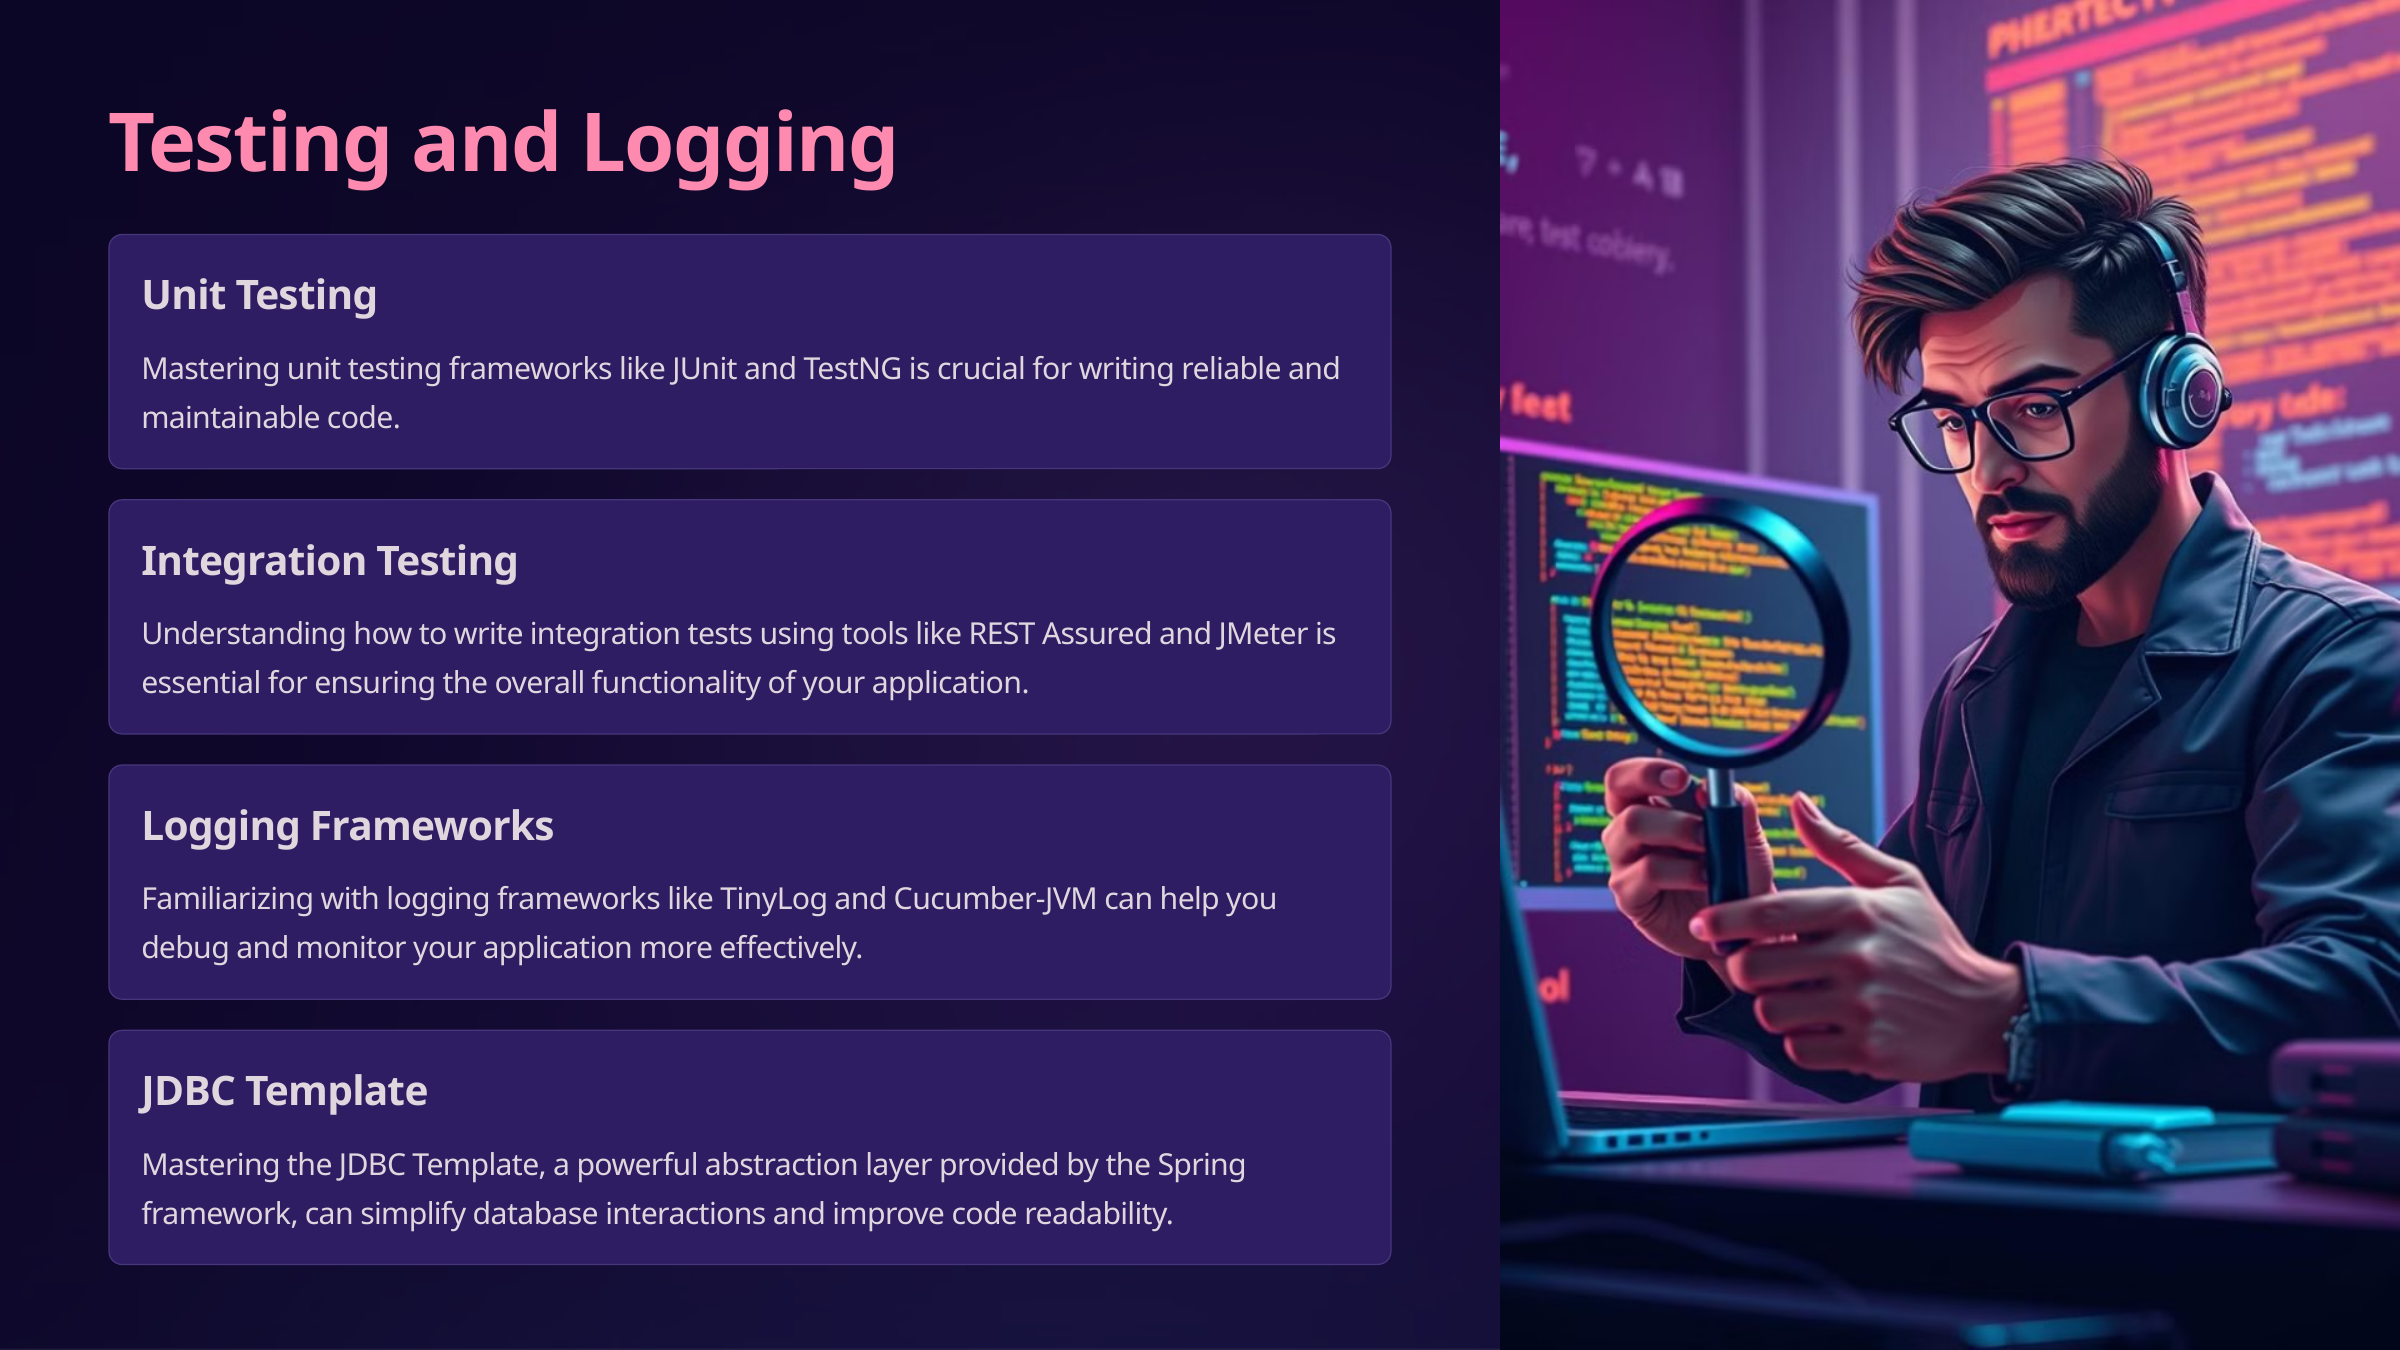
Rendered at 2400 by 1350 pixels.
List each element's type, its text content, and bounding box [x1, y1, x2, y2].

text_box Unit Testing [141, 266, 551, 318]
text_box Mastering unit testing frameworks like JUnit and TestNG is crucial for writing reliable and maintainable code. [141, 336, 1359, 437]
text_box Testing and Logging [108, 85, 927, 188]
text_box Familiarizing with logging frameworks like TinyLog and Cucumber-JVM can help you debug and monitor your application more effectively. [141, 867, 1359, 967]
text_box Integration Testing [141, 532, 551, 584]
text_box [108, 765, 1391, 1000]
text_box Understanding how to write integration tests using tools like REST Assured and JMeter is essential for ensuring the overall functionality of your application. [141, 601, 1359, 702]
text_box Logging Frameworks [141, 797, 551, 849]
text_box [108, 234, 1391, 469]
text_box JDBC Template [141, 1062, 551, 1114]
text_box [108, 499, 1391, 734]
picture [1499, 0, 2400, 1350]
text_box [108, 1030, 1391, 1265]
text_box Mastering the JDBC Template, a powerful abstraction layer provided by the Spring framework, can simplify database interactions and improve code readability. [141, 1132, 1359, 1233]
